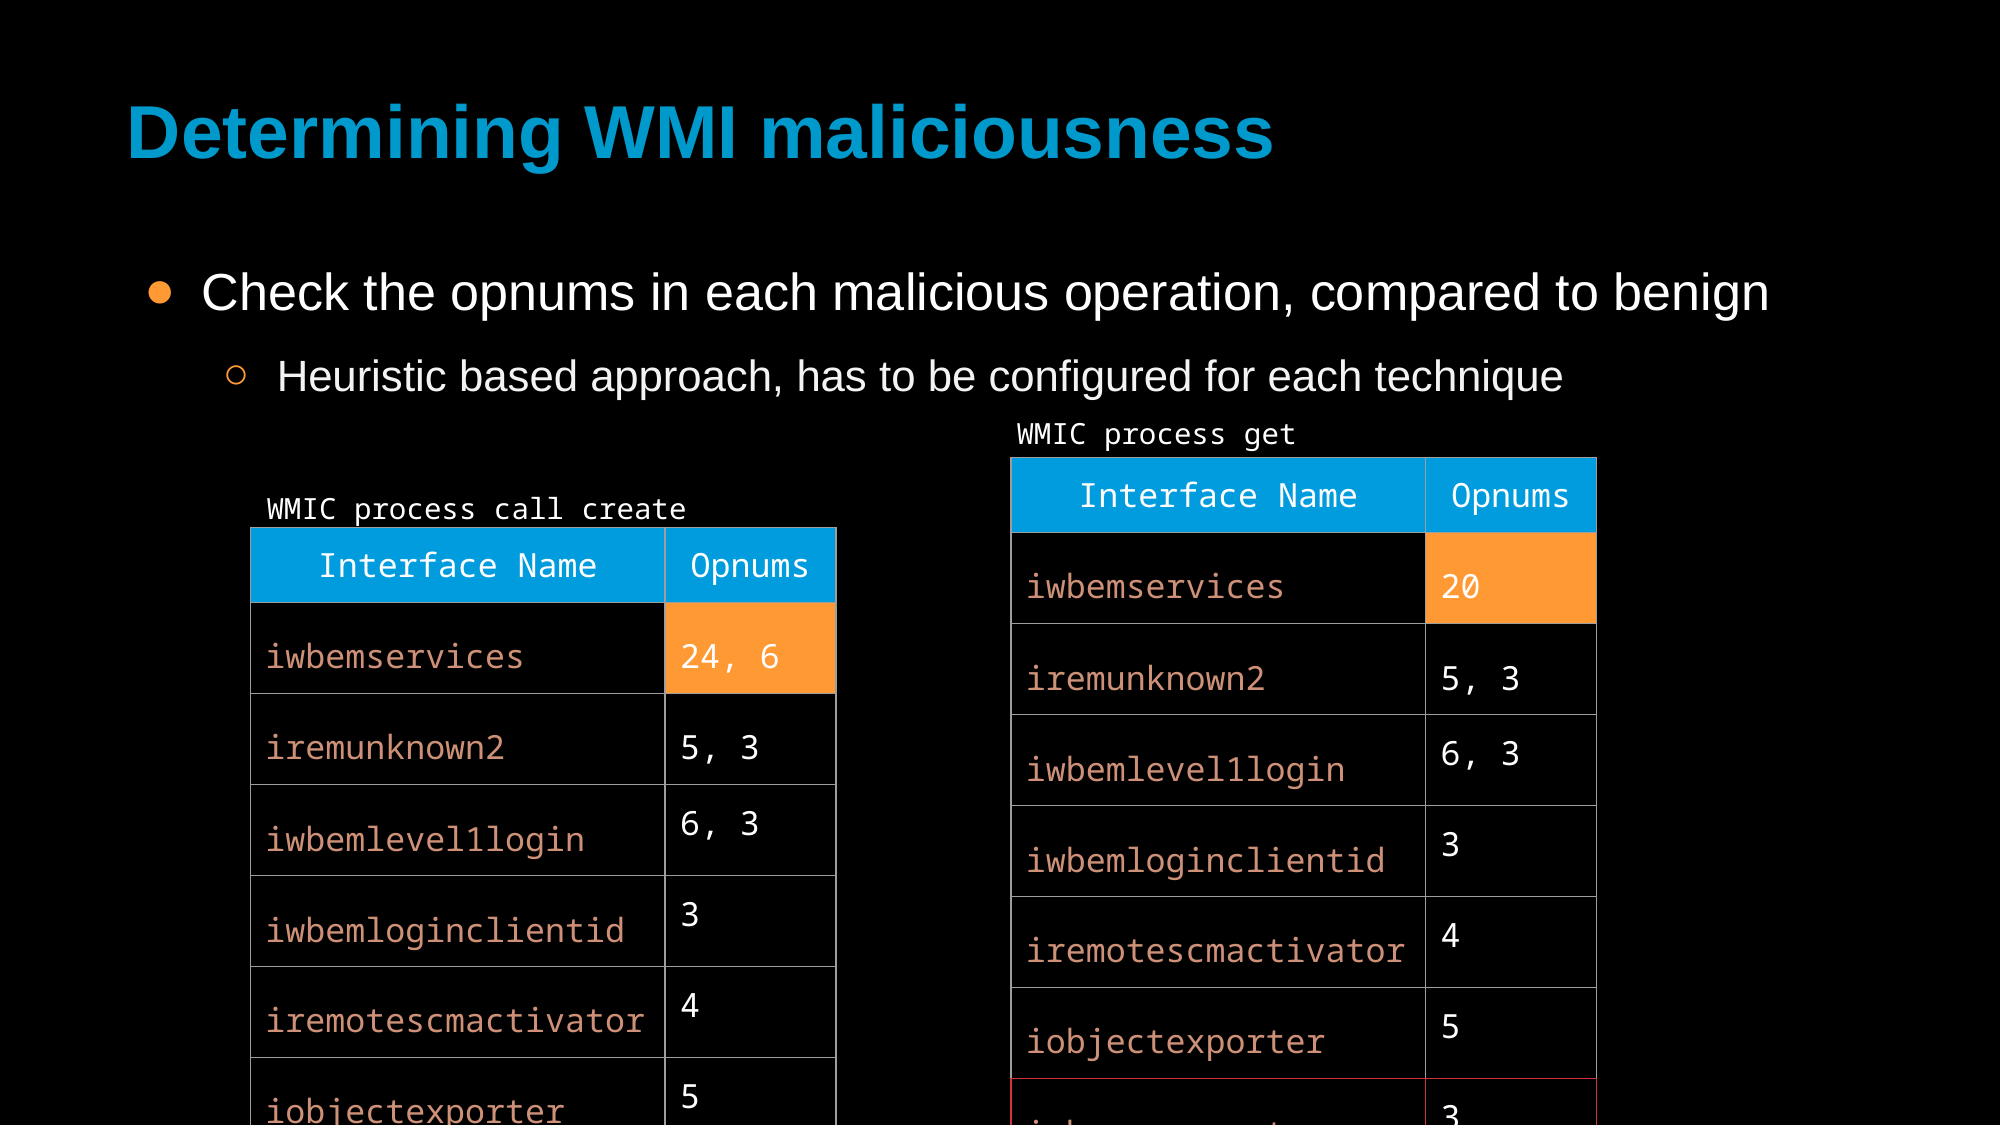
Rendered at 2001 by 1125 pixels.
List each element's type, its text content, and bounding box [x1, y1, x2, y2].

table_cell 5 [1426, 988, 1596, 1078]
table_header Opnums [1426, 466, 1596, 532]
table_cell 3 [1426, 806, 1596, 896]
text_box WMIC process get [1001, 400, 1812, 466]
table_cell iremotescmactivator [251, 967, 664, 1057]
table_cell 5 [666, 1058, 835, 1125]
table_cell iwbemservices [1012, 533, 1425, 623]
table_cell iobjectexporter [1012, 988, 1425, 1078]
table_cell 3 [1426, 1079, 1596, 1125]
table_cell iwbemloginclientid [1012, 806, 1425, 896]
table_cell 5, 3 [666, 694, 835, 784]
table_cell iwbemwcosmartenum [1012, 1079, 1425, 1125]
table_header Interface Name [1012, 466, 1425, 532]
table_cell iwbemservices [251, 603, 664, 693]
title Determining WMI maliciousness [111, 91, 1938, 167]
table_cell 5, 3 [1426, 624, 1596, 714]
table_cell 24, 6 [666, 603, 835, 693]
table_cell 6, 3 [666, 785, 835, 875]
list Check the opnums in each malicious operation, compared to benign Heuristic based approach, has to be configured for each technique [111, 212, 1938, 1005]
table_cell iwbemlevel1login [1012, 715, 1425, 805]
table_cell iremunknown2 [251, 694, 664, 784]
table_header Opnums [666, 541, 835, 602]
table_cell 3 [666, 876, 835, 966]
table_cell 20 [1426, 533, 1596, 623]
table_cell 4 [1426, 897, 1596, 987]
table_header Interface Name [251, 541, 664, 602]
table_cell iremotescmactivator [1012, 897, 1425, 987]
text_box WMIC process call create [251, 475, 1062, 541]
table_cell 4 [666, 967, 835, 1057]
table_cell iwbemloginclientid [251, 876, 664, 966]
table_cell iremunknown2 [1012, 624, 1425, 714]
table_cell 6, 3 [1426, 715, 1596, 805]
table_cell iobjectexporter [251, 1058, 664, 1125]
table_cell iwbemlevel1login [251, 785, 664, 875]
